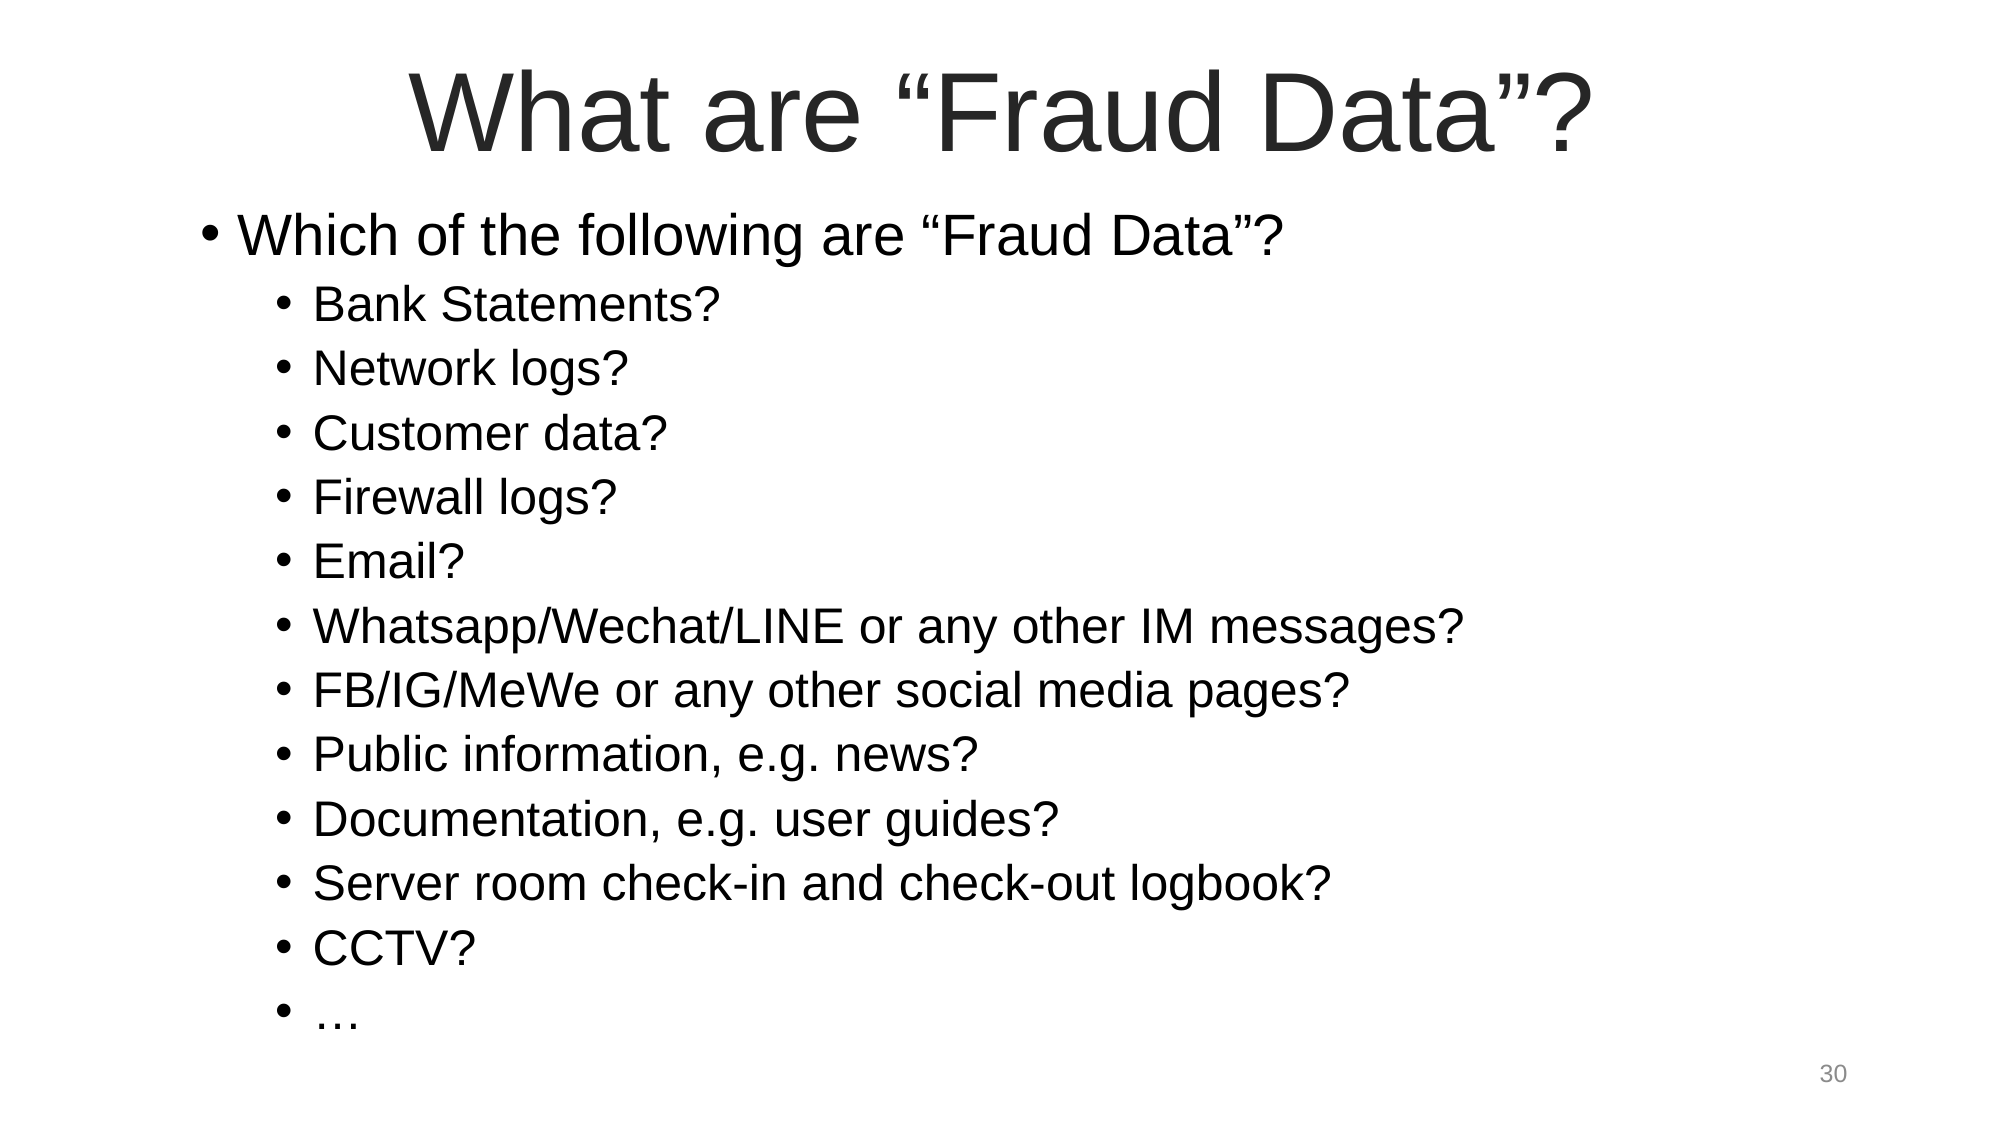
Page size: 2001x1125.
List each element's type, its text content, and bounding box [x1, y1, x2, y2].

list What are “Fraud Data”? [53, 55, 1952, 175]
list Which of the following are “Fraud Data”? Bank Statements? Network logs? Customer data? Firewall logs? Email? Whatsapp/Wechat/LINE or any other IM messages? FB/IG/MeWe or any other social media pages? Public information, e.g. news? Documentation, e.g. user guides? Server room check-in and check-out logbook? CCTV? … [185, 197, 1808, 1014]
slide_number 30 [1412, 1042, 1863, 1103]
